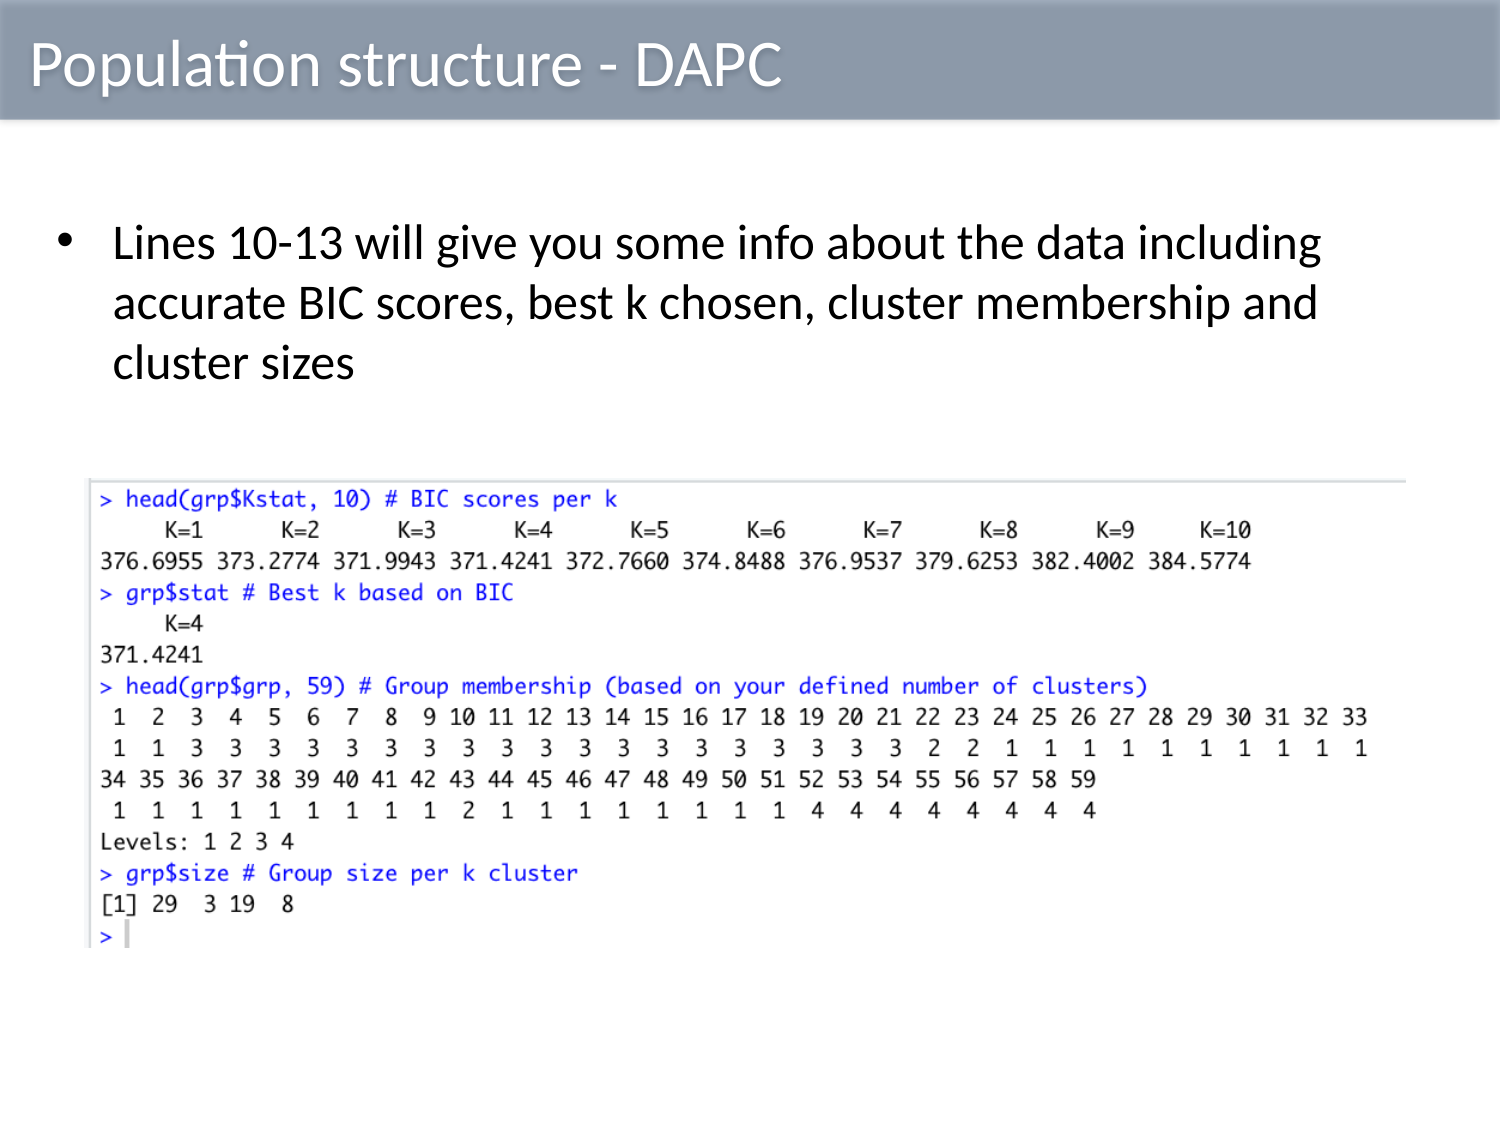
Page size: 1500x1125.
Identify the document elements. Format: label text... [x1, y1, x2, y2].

picture [84, 478, 1406, 948]
text_box Population structure - DAPC [0, 0, 1500, 120]
text_box Lines 10-13 will give you some info about the data including accurate BIC scores, best k chosen, cluster membership and cluster sizes [41, 201, 1459, 397]
